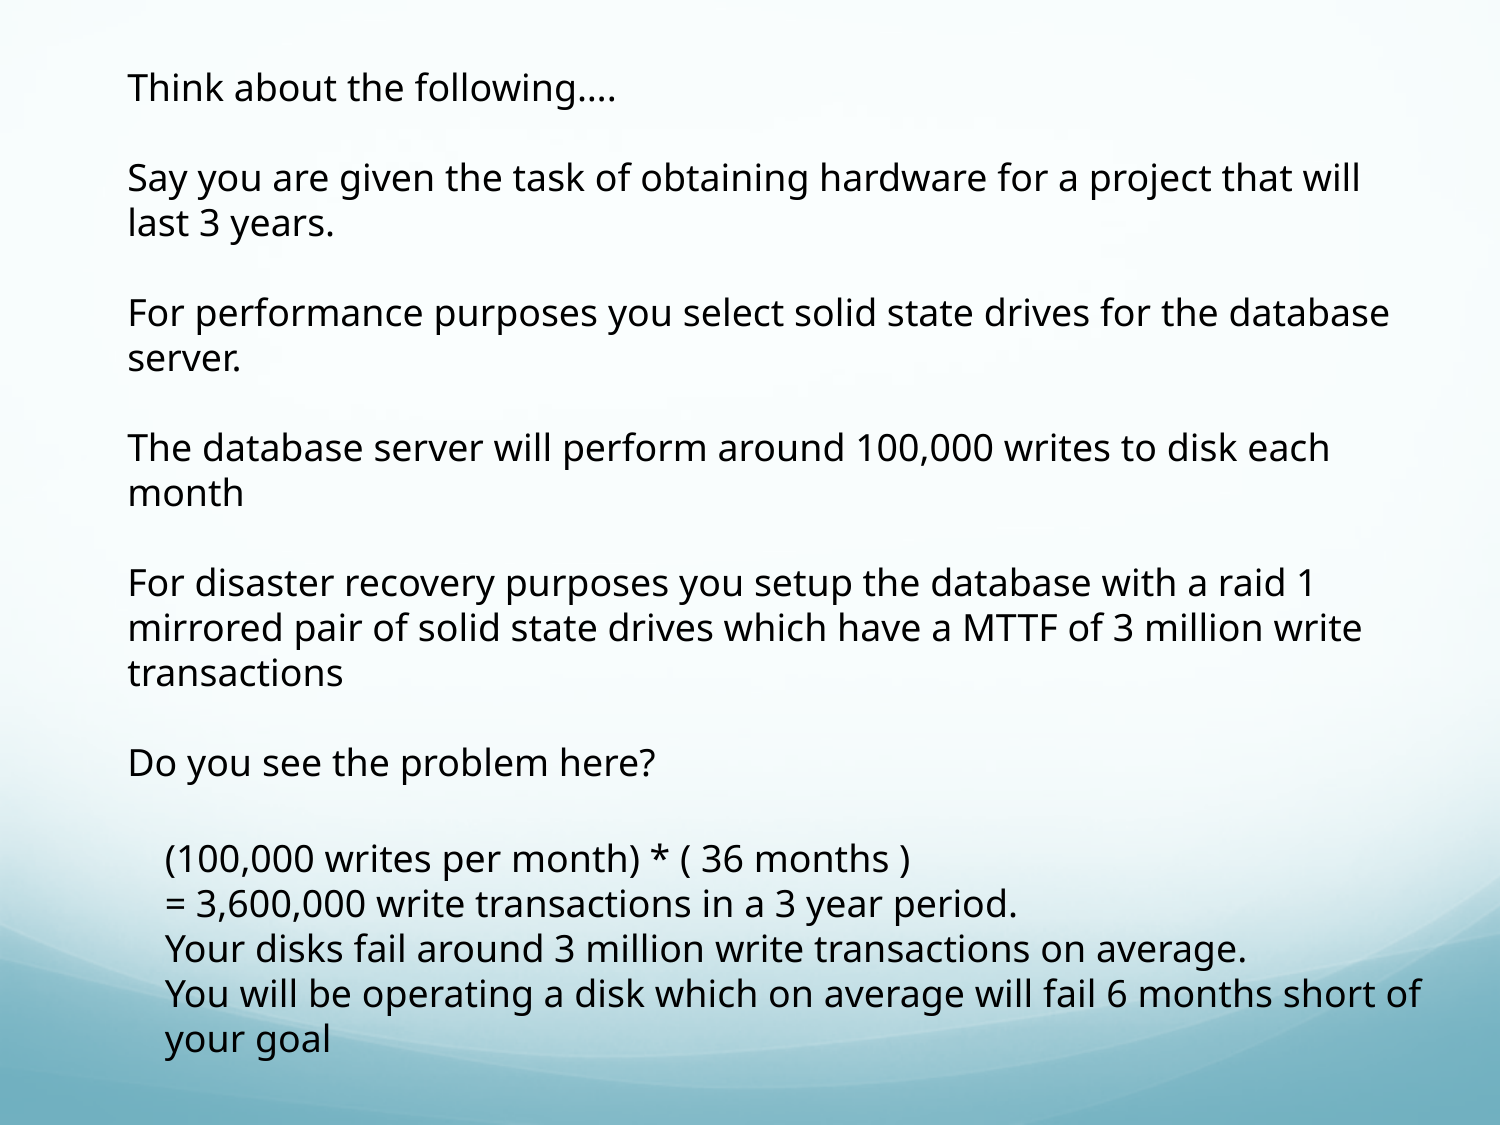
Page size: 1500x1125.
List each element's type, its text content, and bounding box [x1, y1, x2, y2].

text_box Think about the following…. Say you are given the task of obtaining hardware for a project that will last 3 years. For performance purposes you select solid state drives for the database server. The database server will perform around 100,000 writes to disk each month For disaster recovery purposes you setup the database with a raid 1 mirrored pair of solid state drives which have a MTTF of 3 million write transactions Do you see the problem here? [112, 56, 1438, 836]
text_box (100,000 writes per month) * ( 36 months ) = 3,600,000 write transactions in a 3 year period. Your disks fail around 3 million write transactions on average. You will be operating a disk which on average will fail 6 months short of your goal [149, 828, 1438, 1113]
